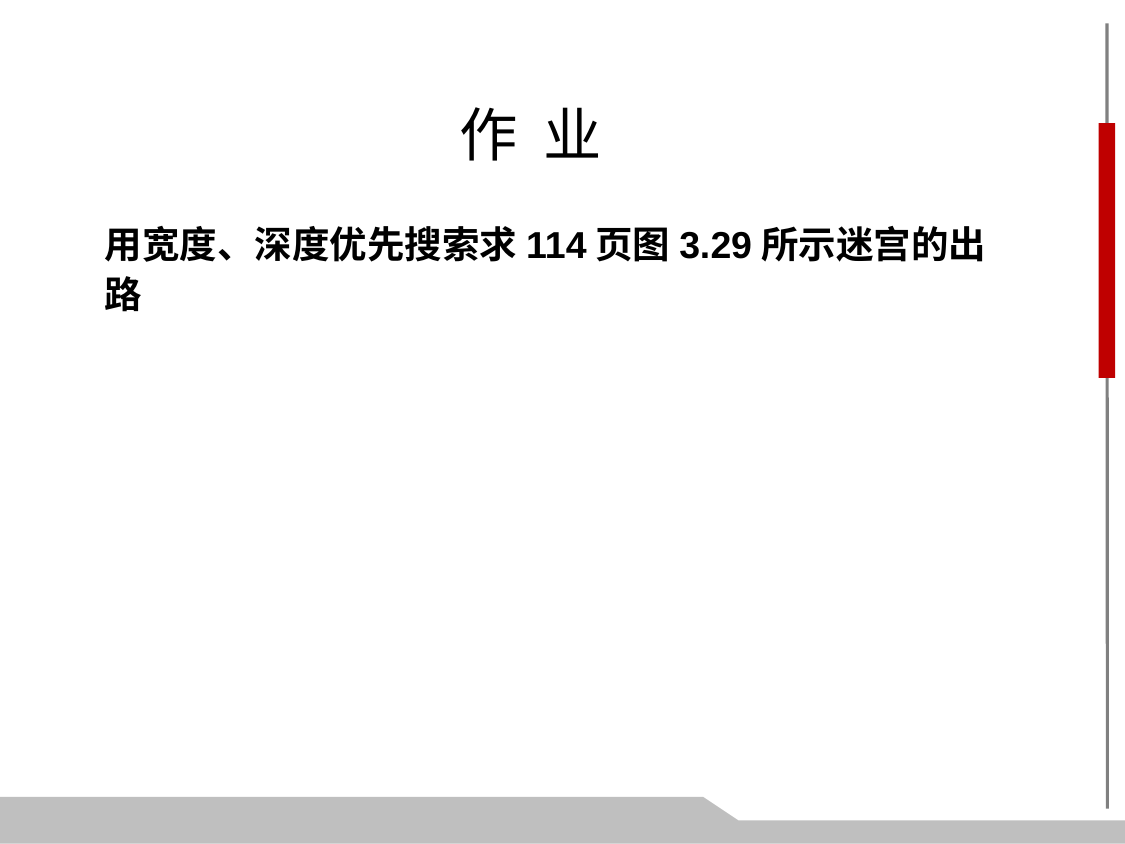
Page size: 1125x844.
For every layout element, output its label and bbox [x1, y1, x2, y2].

text_box [89, 209, 1024, 323]
text_box [444, 91, 752, 176]
